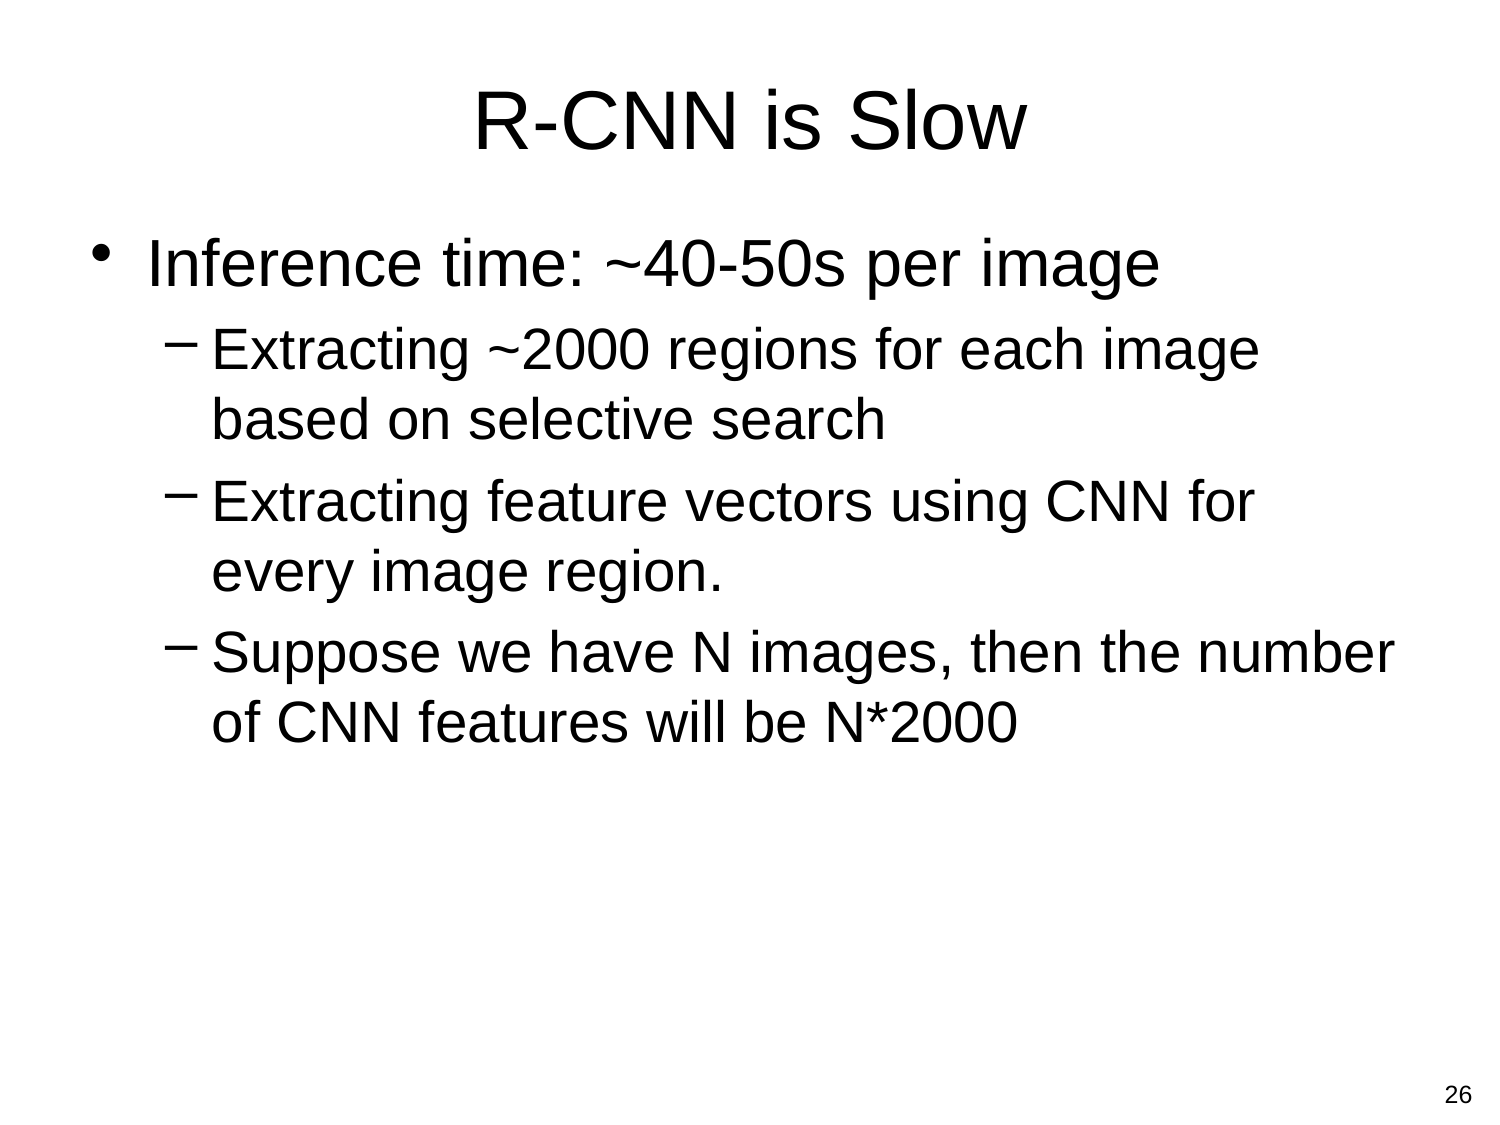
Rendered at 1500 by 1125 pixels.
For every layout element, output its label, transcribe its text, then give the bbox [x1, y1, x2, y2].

slide_number 26 [1137, 1070, 1488, 1112]
list Inference time: ~40-50s per image Extracting ~2000 regions for each image based on selective search Extracting feature vectors using CNN for every image region. Suppose we have N images, then the number of CNN features will be N*2000 [74, 212, 1426, 1051]
title R-CNN is Slow [74, 44, 1426, 188]
